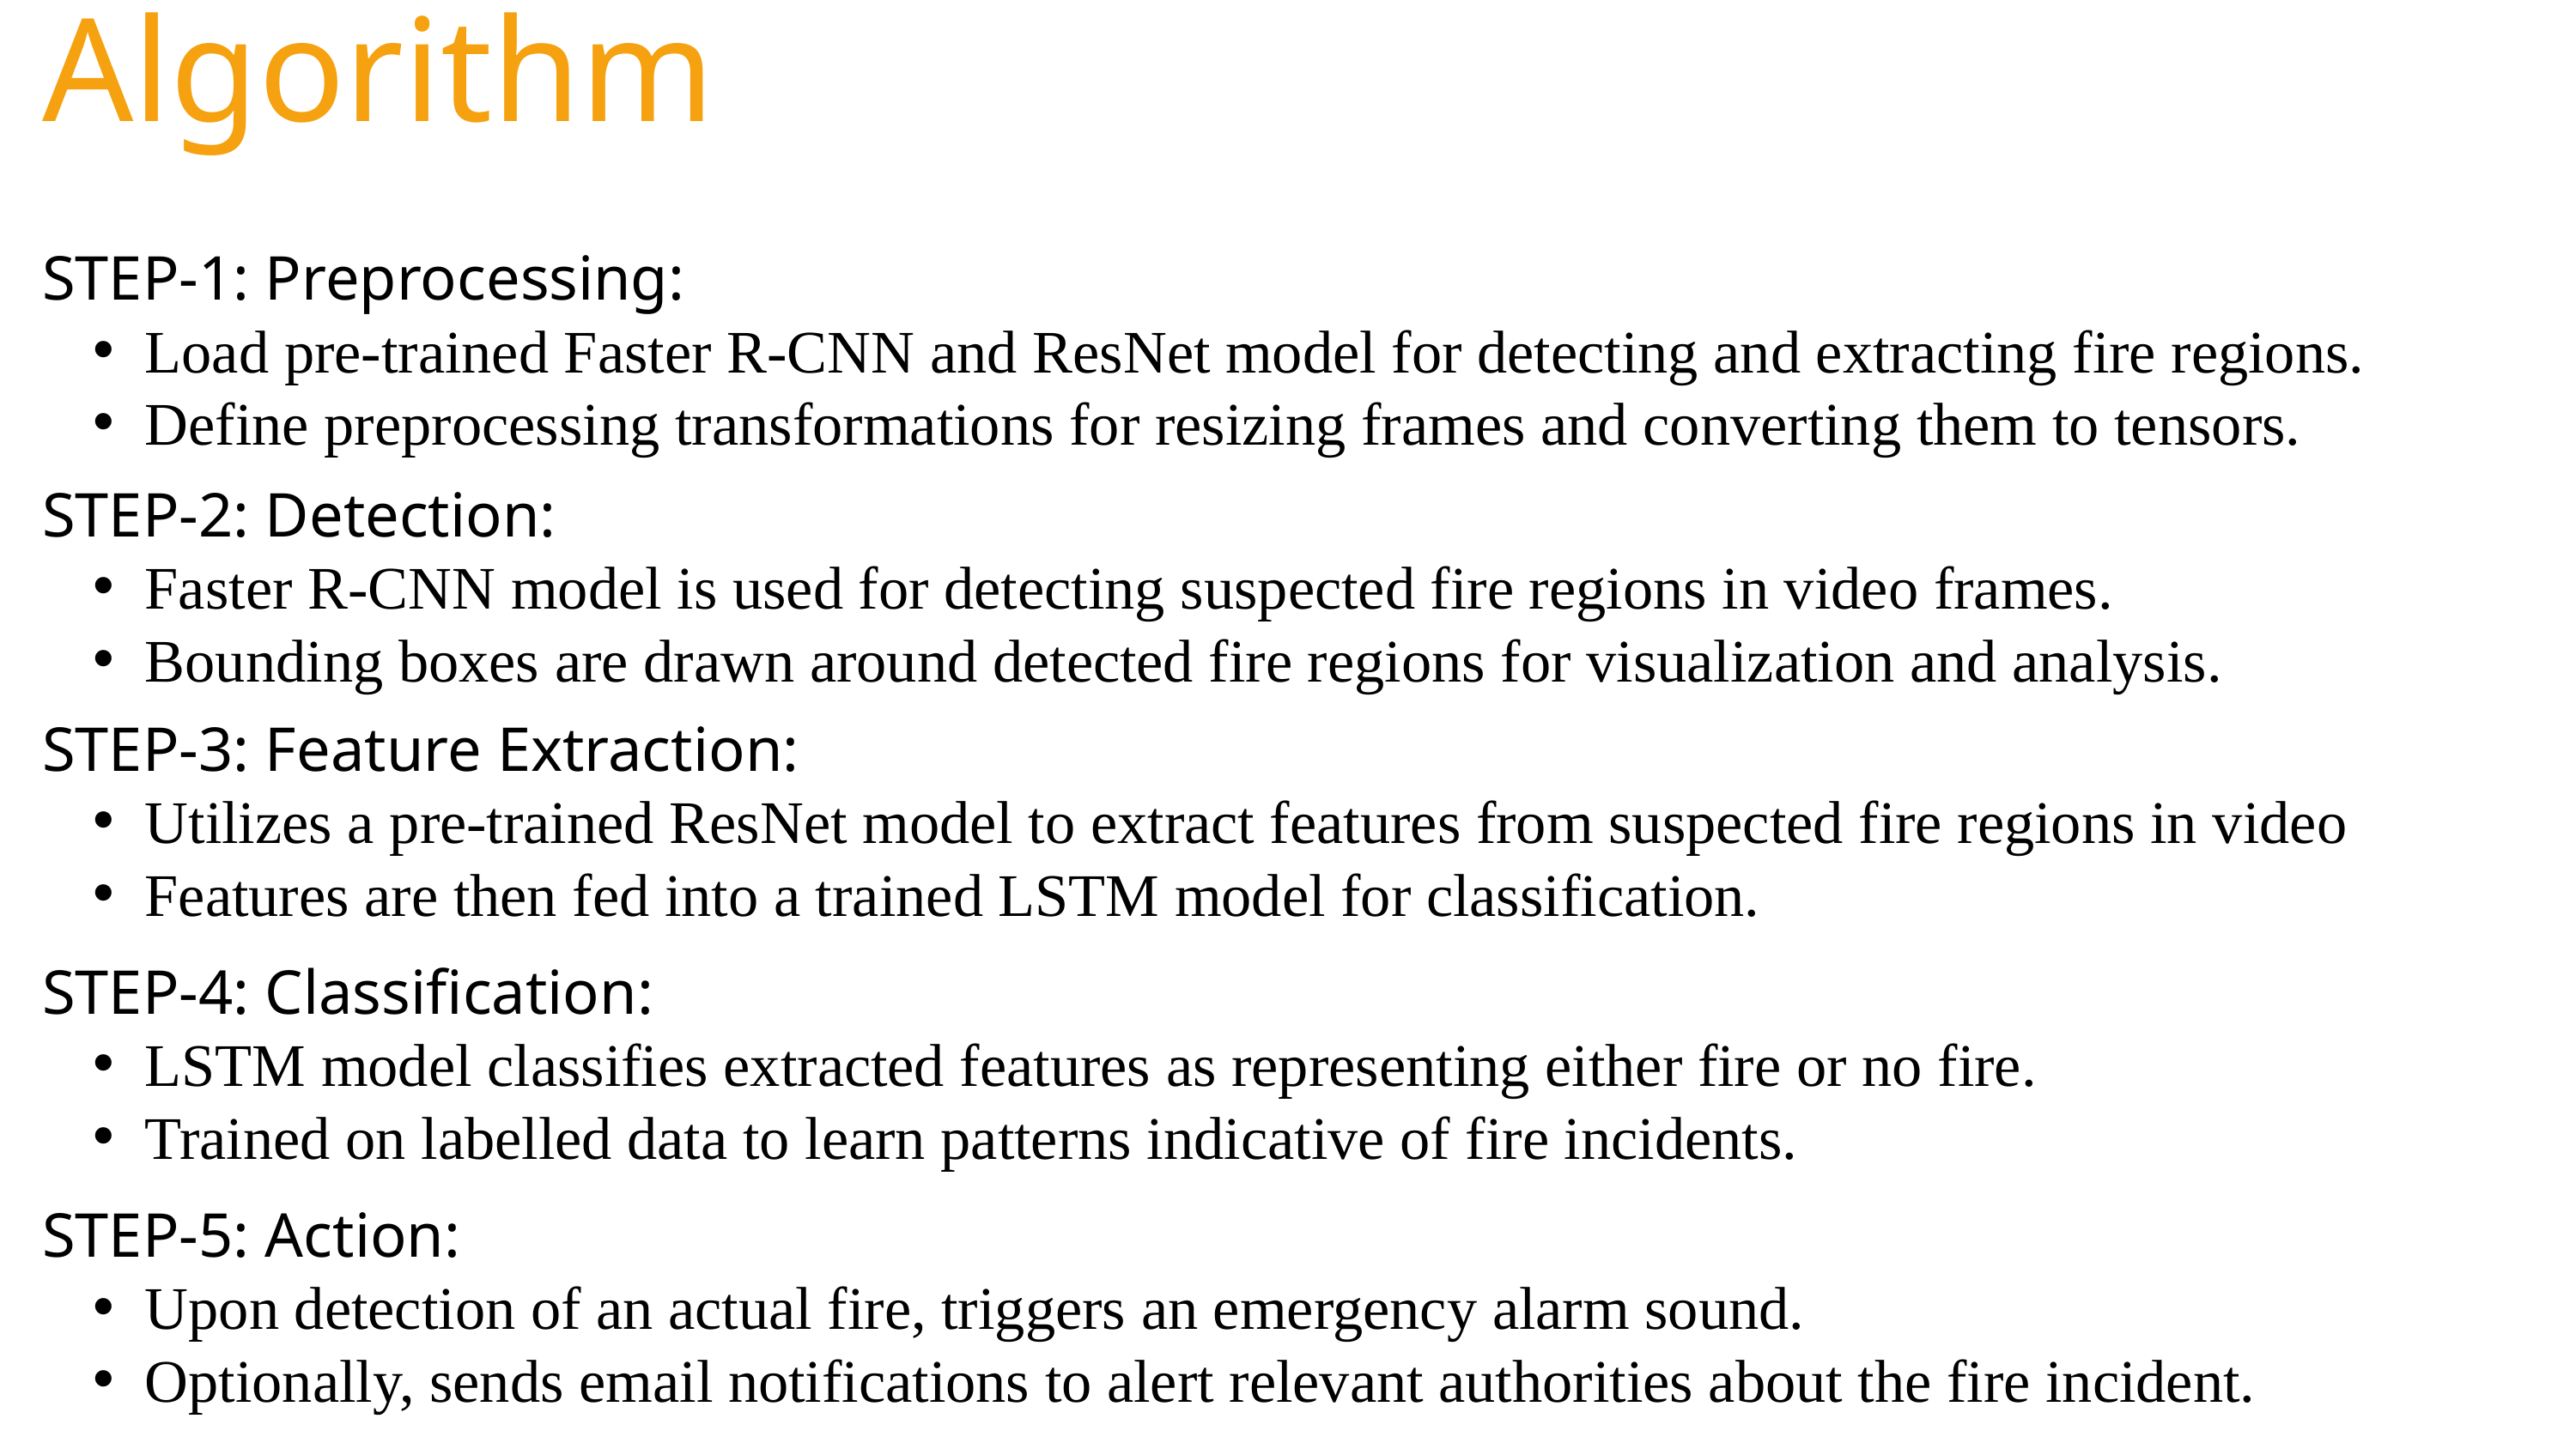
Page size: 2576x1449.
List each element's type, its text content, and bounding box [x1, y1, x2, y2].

text_box Algorithm [42, 0, 1934, 150]
text_box STEP-1: Preprocessing: Load pre-trained Faster R-CNN and ResNet model for detecting and extracting fire regions. Define preprocessing transformations for resizing frames and converting them to tensors. STEP-2: Detection: Faster R-CNN model is used for detecting suspected fire regions in video frames. Bounding boxes are drawn around detected fire regions for visualization and analysis. STEP-3: Feature Extraction: Utilizes a pre-trained ResNet model to extract features from suspected fire regions in video Features are then fed into a trained LSTM model for classification. STEP-4: Classification: LSTM model classifies extracted features as representing either fire or no fire. Trained on labelled data to learn patterns indicative of fire incidents. STEP-5: Action: Upon detection of an actual fire, triggers an emergency alarm sound. Optionally, sends email notifications to alert relevant authorities about the fire incident. [42, 239, 2534, 1449]
